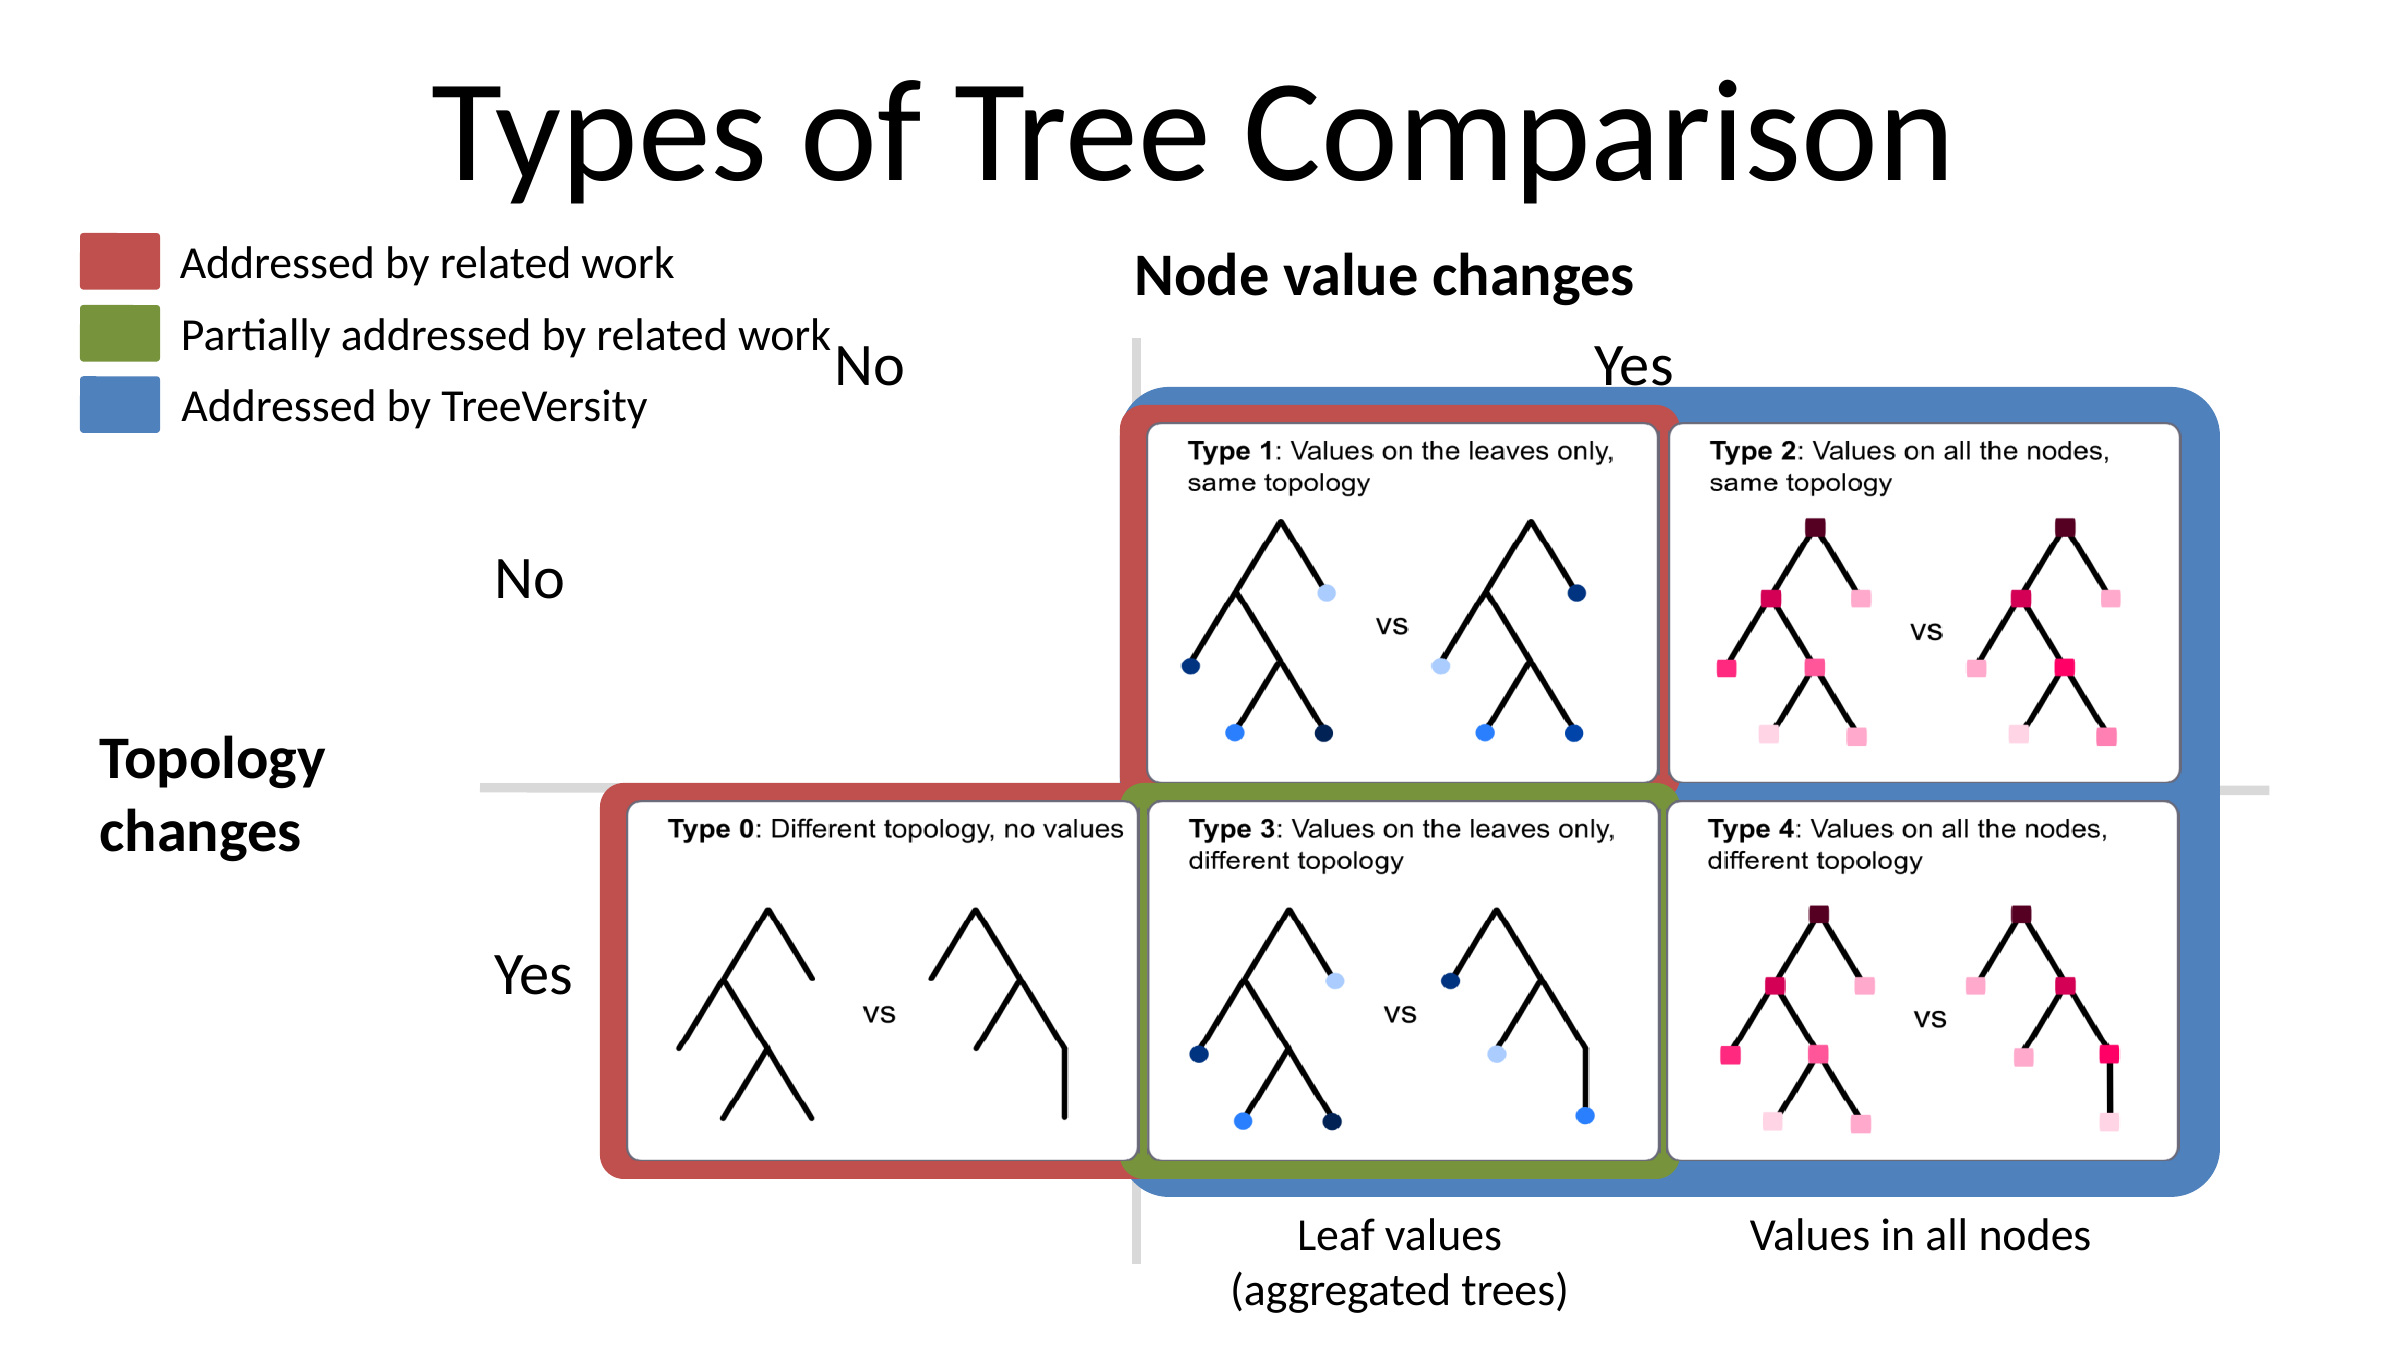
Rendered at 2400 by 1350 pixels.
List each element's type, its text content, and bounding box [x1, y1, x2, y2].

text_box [79, 227, 2111, 1324]
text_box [79, 368, 671, 440]
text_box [79, 296, 854, 368]
picture [2111, 800, 2181, 1162]
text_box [79, 224, 696, 296]
picture [1667, 422, 2182, 784]
title Types of Tree Comparison [99, 0, 2288, 258]
picture [1146, 800, 1661, 1162]
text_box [2116, 338, 2270, 1264]
